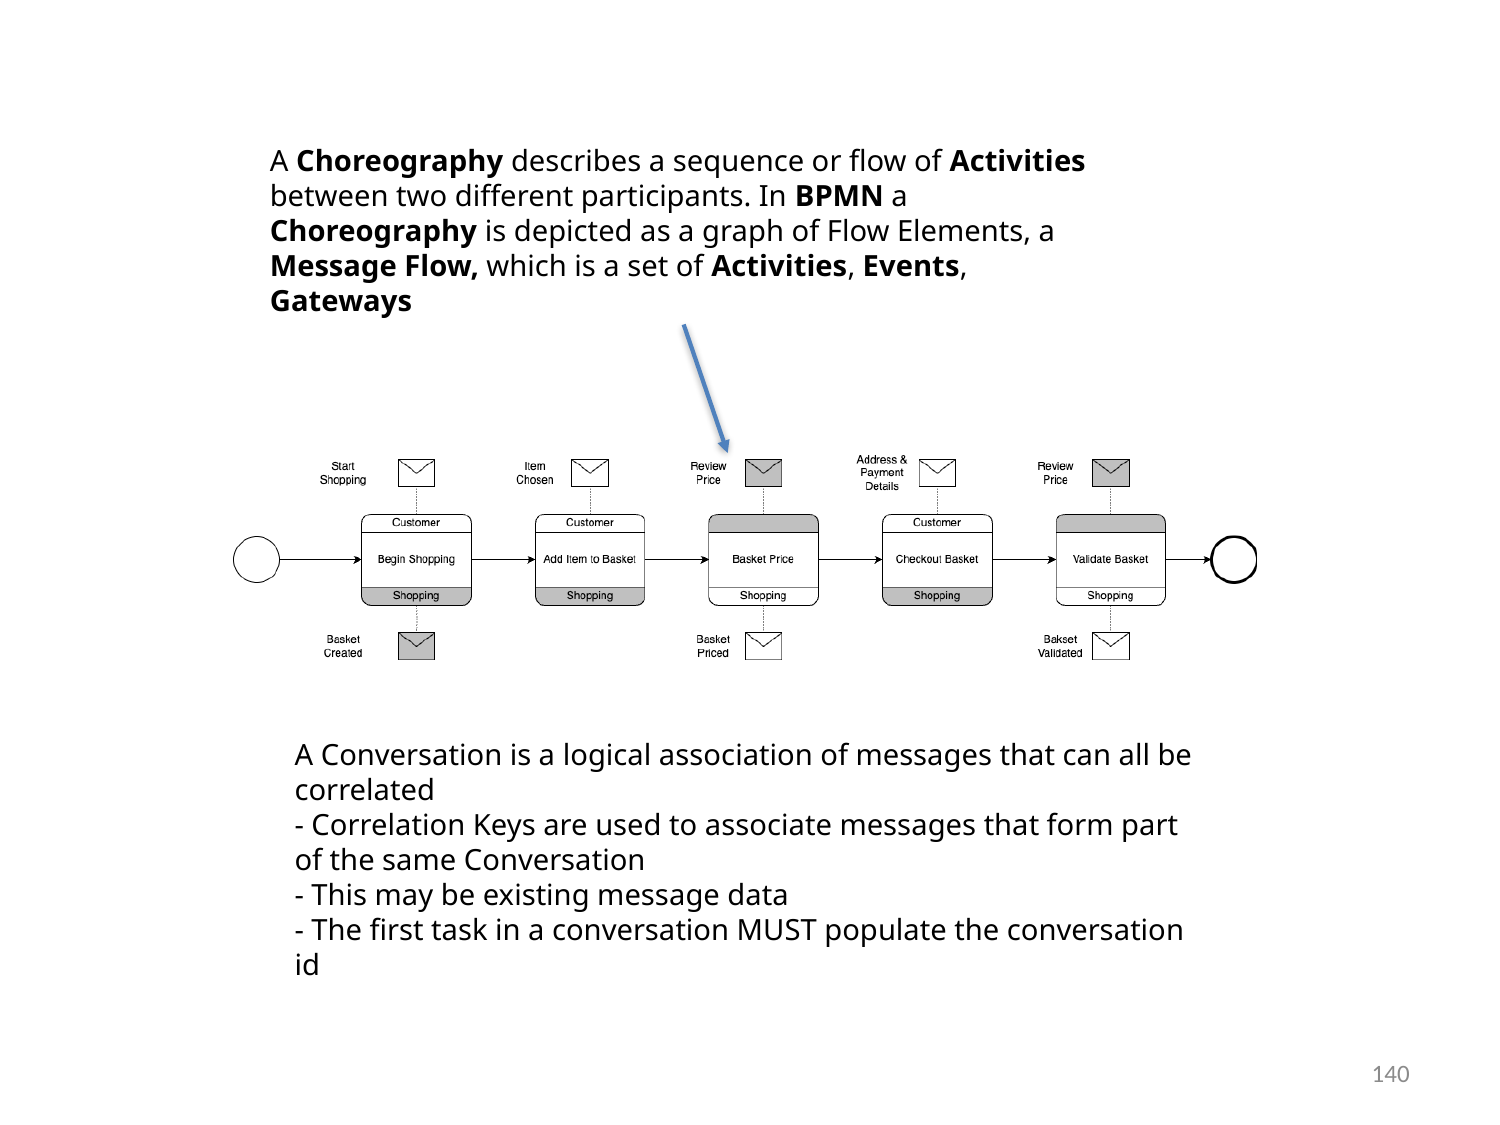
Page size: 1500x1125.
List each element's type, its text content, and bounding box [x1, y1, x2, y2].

text_box A Choreography describes a sequence or flow of Activities between two different participants. In BPMN a Choreography is depicted as a graph of Flow Elements, a Message Flow, which is a set of Activities, Events, Gateways [254, 134, 1113, 325]
picture [233, 452, 1257, 660]
slide_number 140 [1074, 1042, 1425, 1103]
text_box A Conversation is a logical association of messages that can all be correlated - Correlation Keys are used to associate messages that form part of the same Conversation - This may be existing message data - The first task in a conversation MUST populate the conversation id [279, 729, 1214, 989]
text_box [683, 291, 728, 454]
